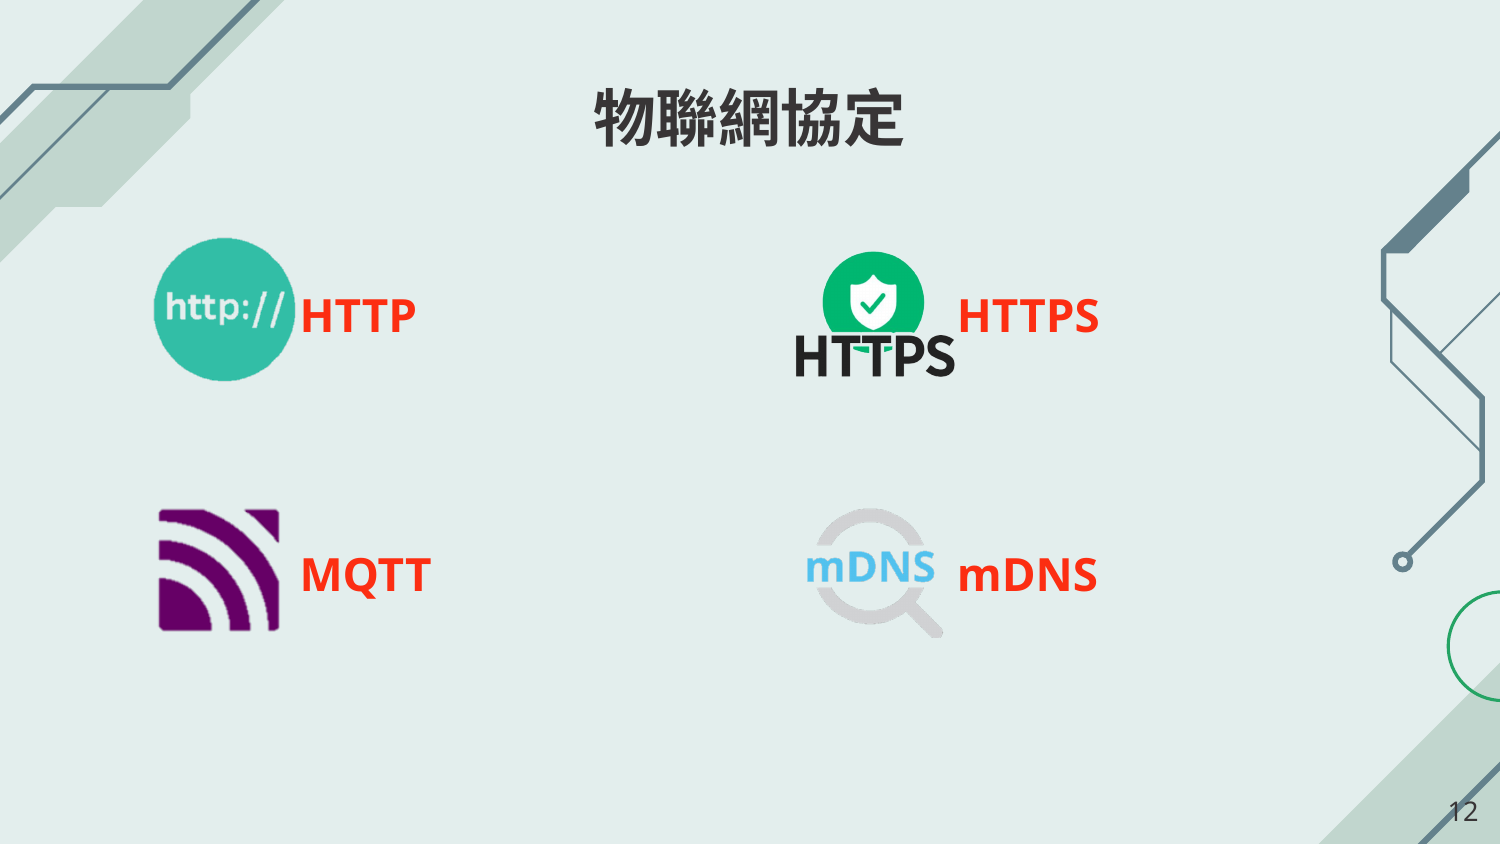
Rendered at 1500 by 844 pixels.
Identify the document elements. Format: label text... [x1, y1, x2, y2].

slide_number ‹#› [1403, 779, 1494, 844]
picture [803, 507, 948, 639]
picture [767, 205, 984, 422]
title 物聯網協定 [118, 63, 1382, 161]
subtitle HTTP [300, 283, 708, 345]
subtitle mDNS [953, 542, 1365, 604]
picture [150, 236, 296, 382]
subtitle MQTT [300, 542, 708, 604]
picture [150, 504, 296, 641]
subtitle HTTPS [989, 283, 1365, 345]
